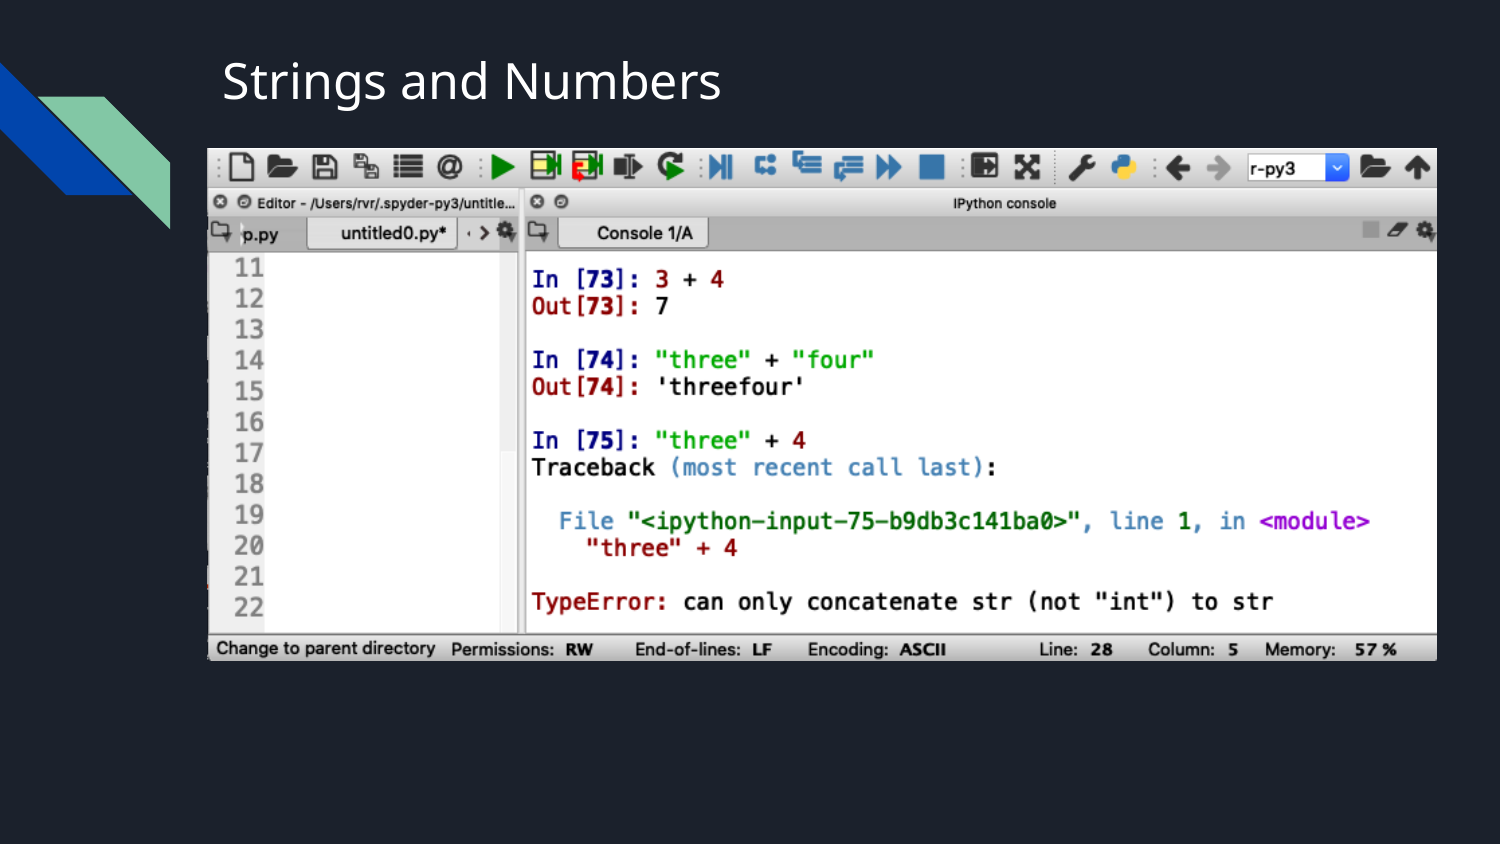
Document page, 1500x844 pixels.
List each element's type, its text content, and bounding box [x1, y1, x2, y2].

picture [207, 147, 1437, 661]
title Strings and Numbers [207, 34, 1363, 147]
